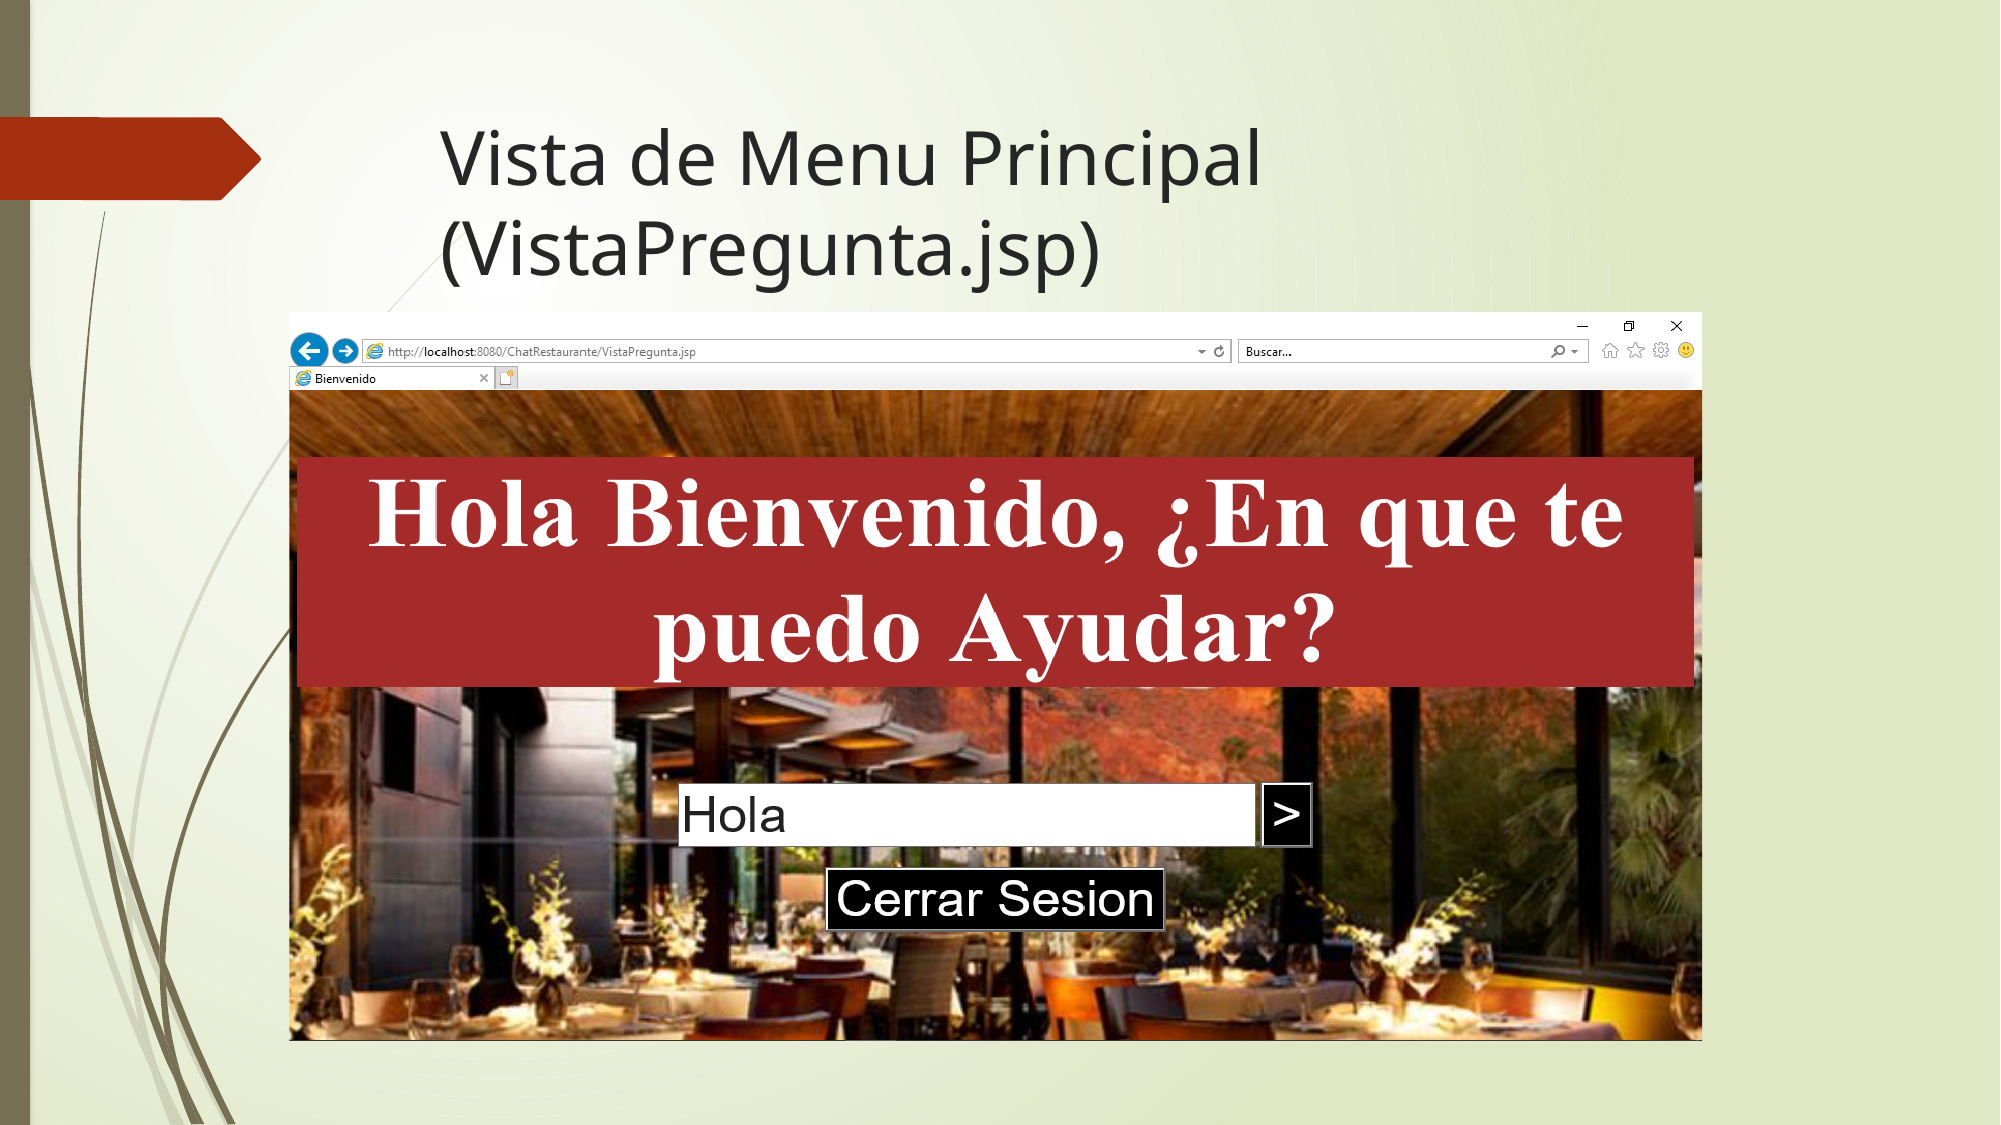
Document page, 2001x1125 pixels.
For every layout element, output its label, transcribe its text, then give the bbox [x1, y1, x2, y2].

title Vista de Menu Principal (VistaPregunta.jsp) [425, 102, 1888, 313]
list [289, 312, 1703, 1041]
